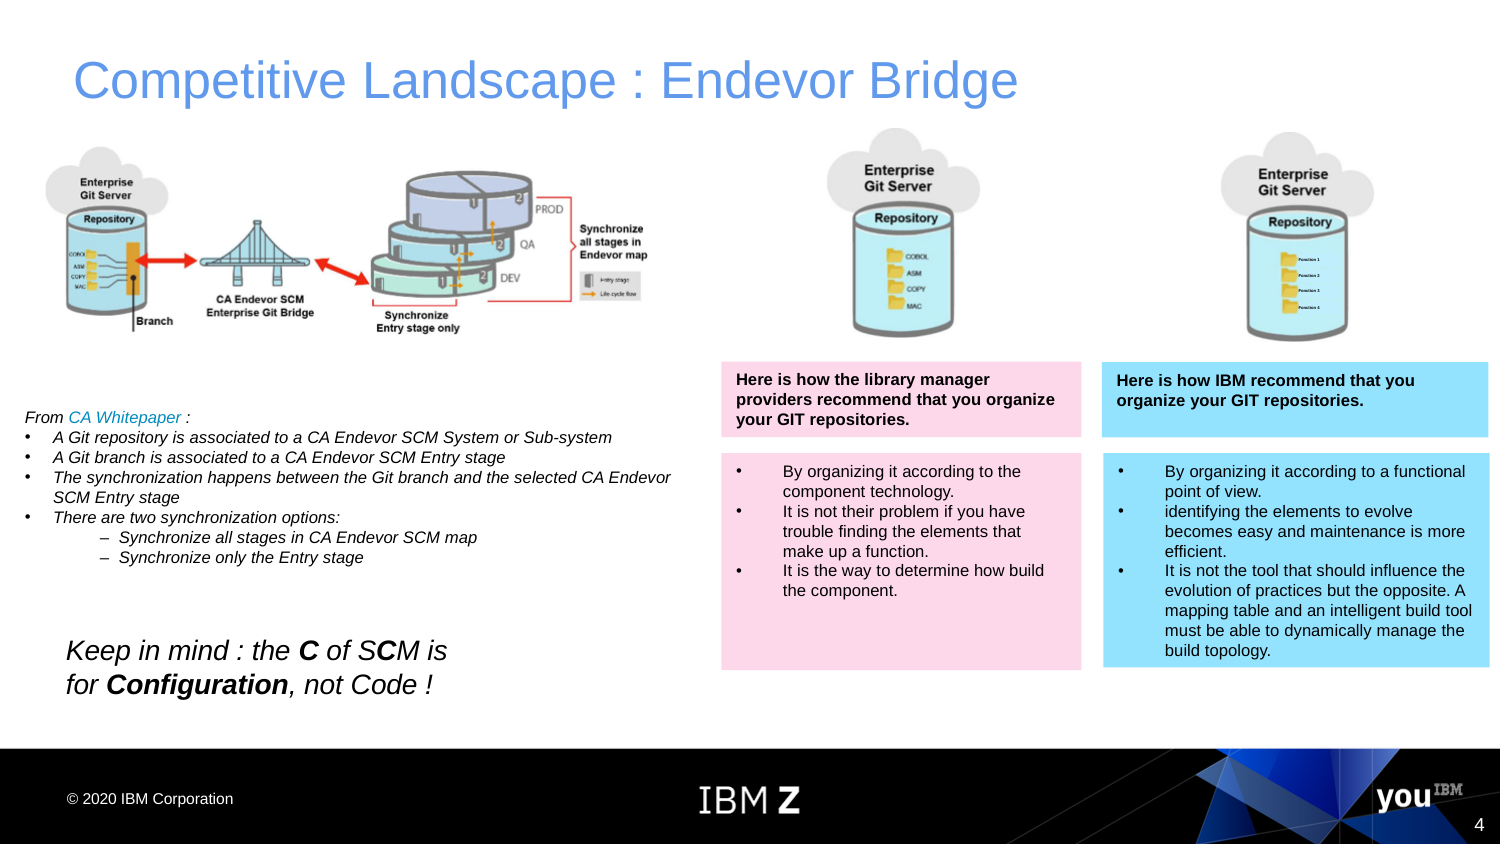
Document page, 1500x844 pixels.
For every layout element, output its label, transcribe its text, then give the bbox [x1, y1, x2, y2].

title Competitive Landscape : Endevor Bridge [58, 39, 1463, 119]
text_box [1209, 132, 1381, 350]
text_box From CA Whitepaper : A Git repository is associated to a CA Endevor SCM System or Sub-system A Git branch is associated to a CA Endevor SCM Entry stage The synchronization happens between the Git branch and the selected CA Endevor SCM Entry stage There are two synchronization options: – Synchronize all stages in CA Endevor SCM map – Synchronize only the Entry stage [10, 399, 700, 574]
text_box Here is how IBM recommend that you organize your GIT repositories. [1101, 362, 1489, 438]
picture [0, 0, 1500, 844]
text_box Keep in mind : the C of SCM is for Configuration, not Code ! [51, 625, 503, 708]
text_box By organizing it according to the component technology. It is not their problem if you have trouble finding the elements that make up a function. It is the way to determine how build the component. [721, 453, 1082, 671]
text_box By organizing it according to a functional point of view. identifying the elements to evolve becomes easy and maintenance is more efficient. It is not the tool that should influence the evolution of practices but the opposite. A mapping table and an intelligent build tool must be able to dynamically manage the build topology. [1103, 453, 1490, 668]
text_box Here is how the library manager providers recommend that you organize your GIT repositories. [721, 361, 1082, 438]
